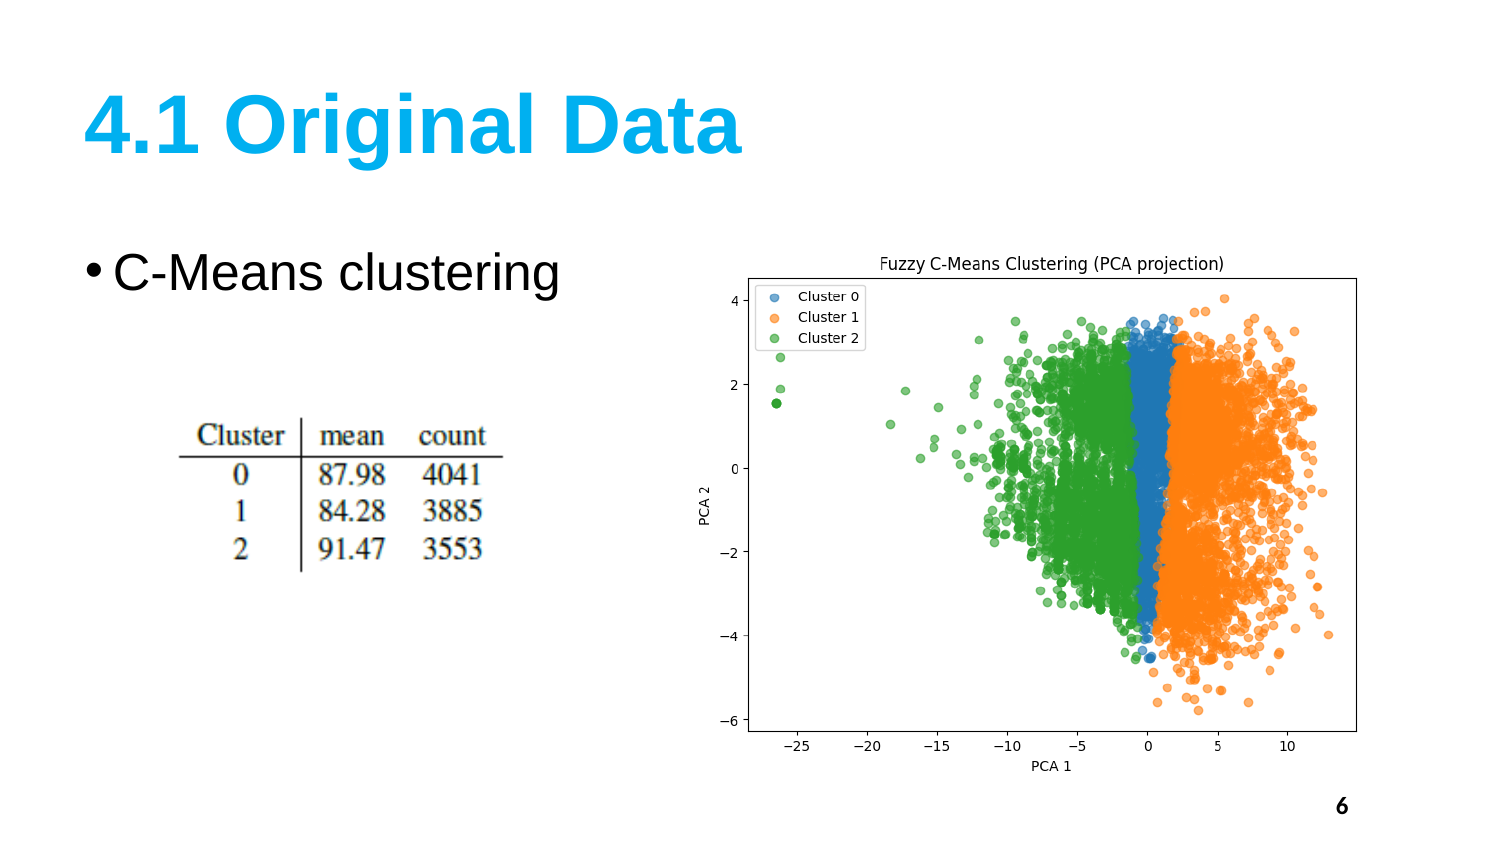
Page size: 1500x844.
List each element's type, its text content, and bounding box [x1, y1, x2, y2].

list C-Means clustering [69, 224, 1364, 760]
title 4.1 Original Data [69, 44, 1364, 208]
picture [689, 246, 1364, 782]
picture [165, 411, 516, 576]
slide_number 6 [1136, 782, 1364, 827]
